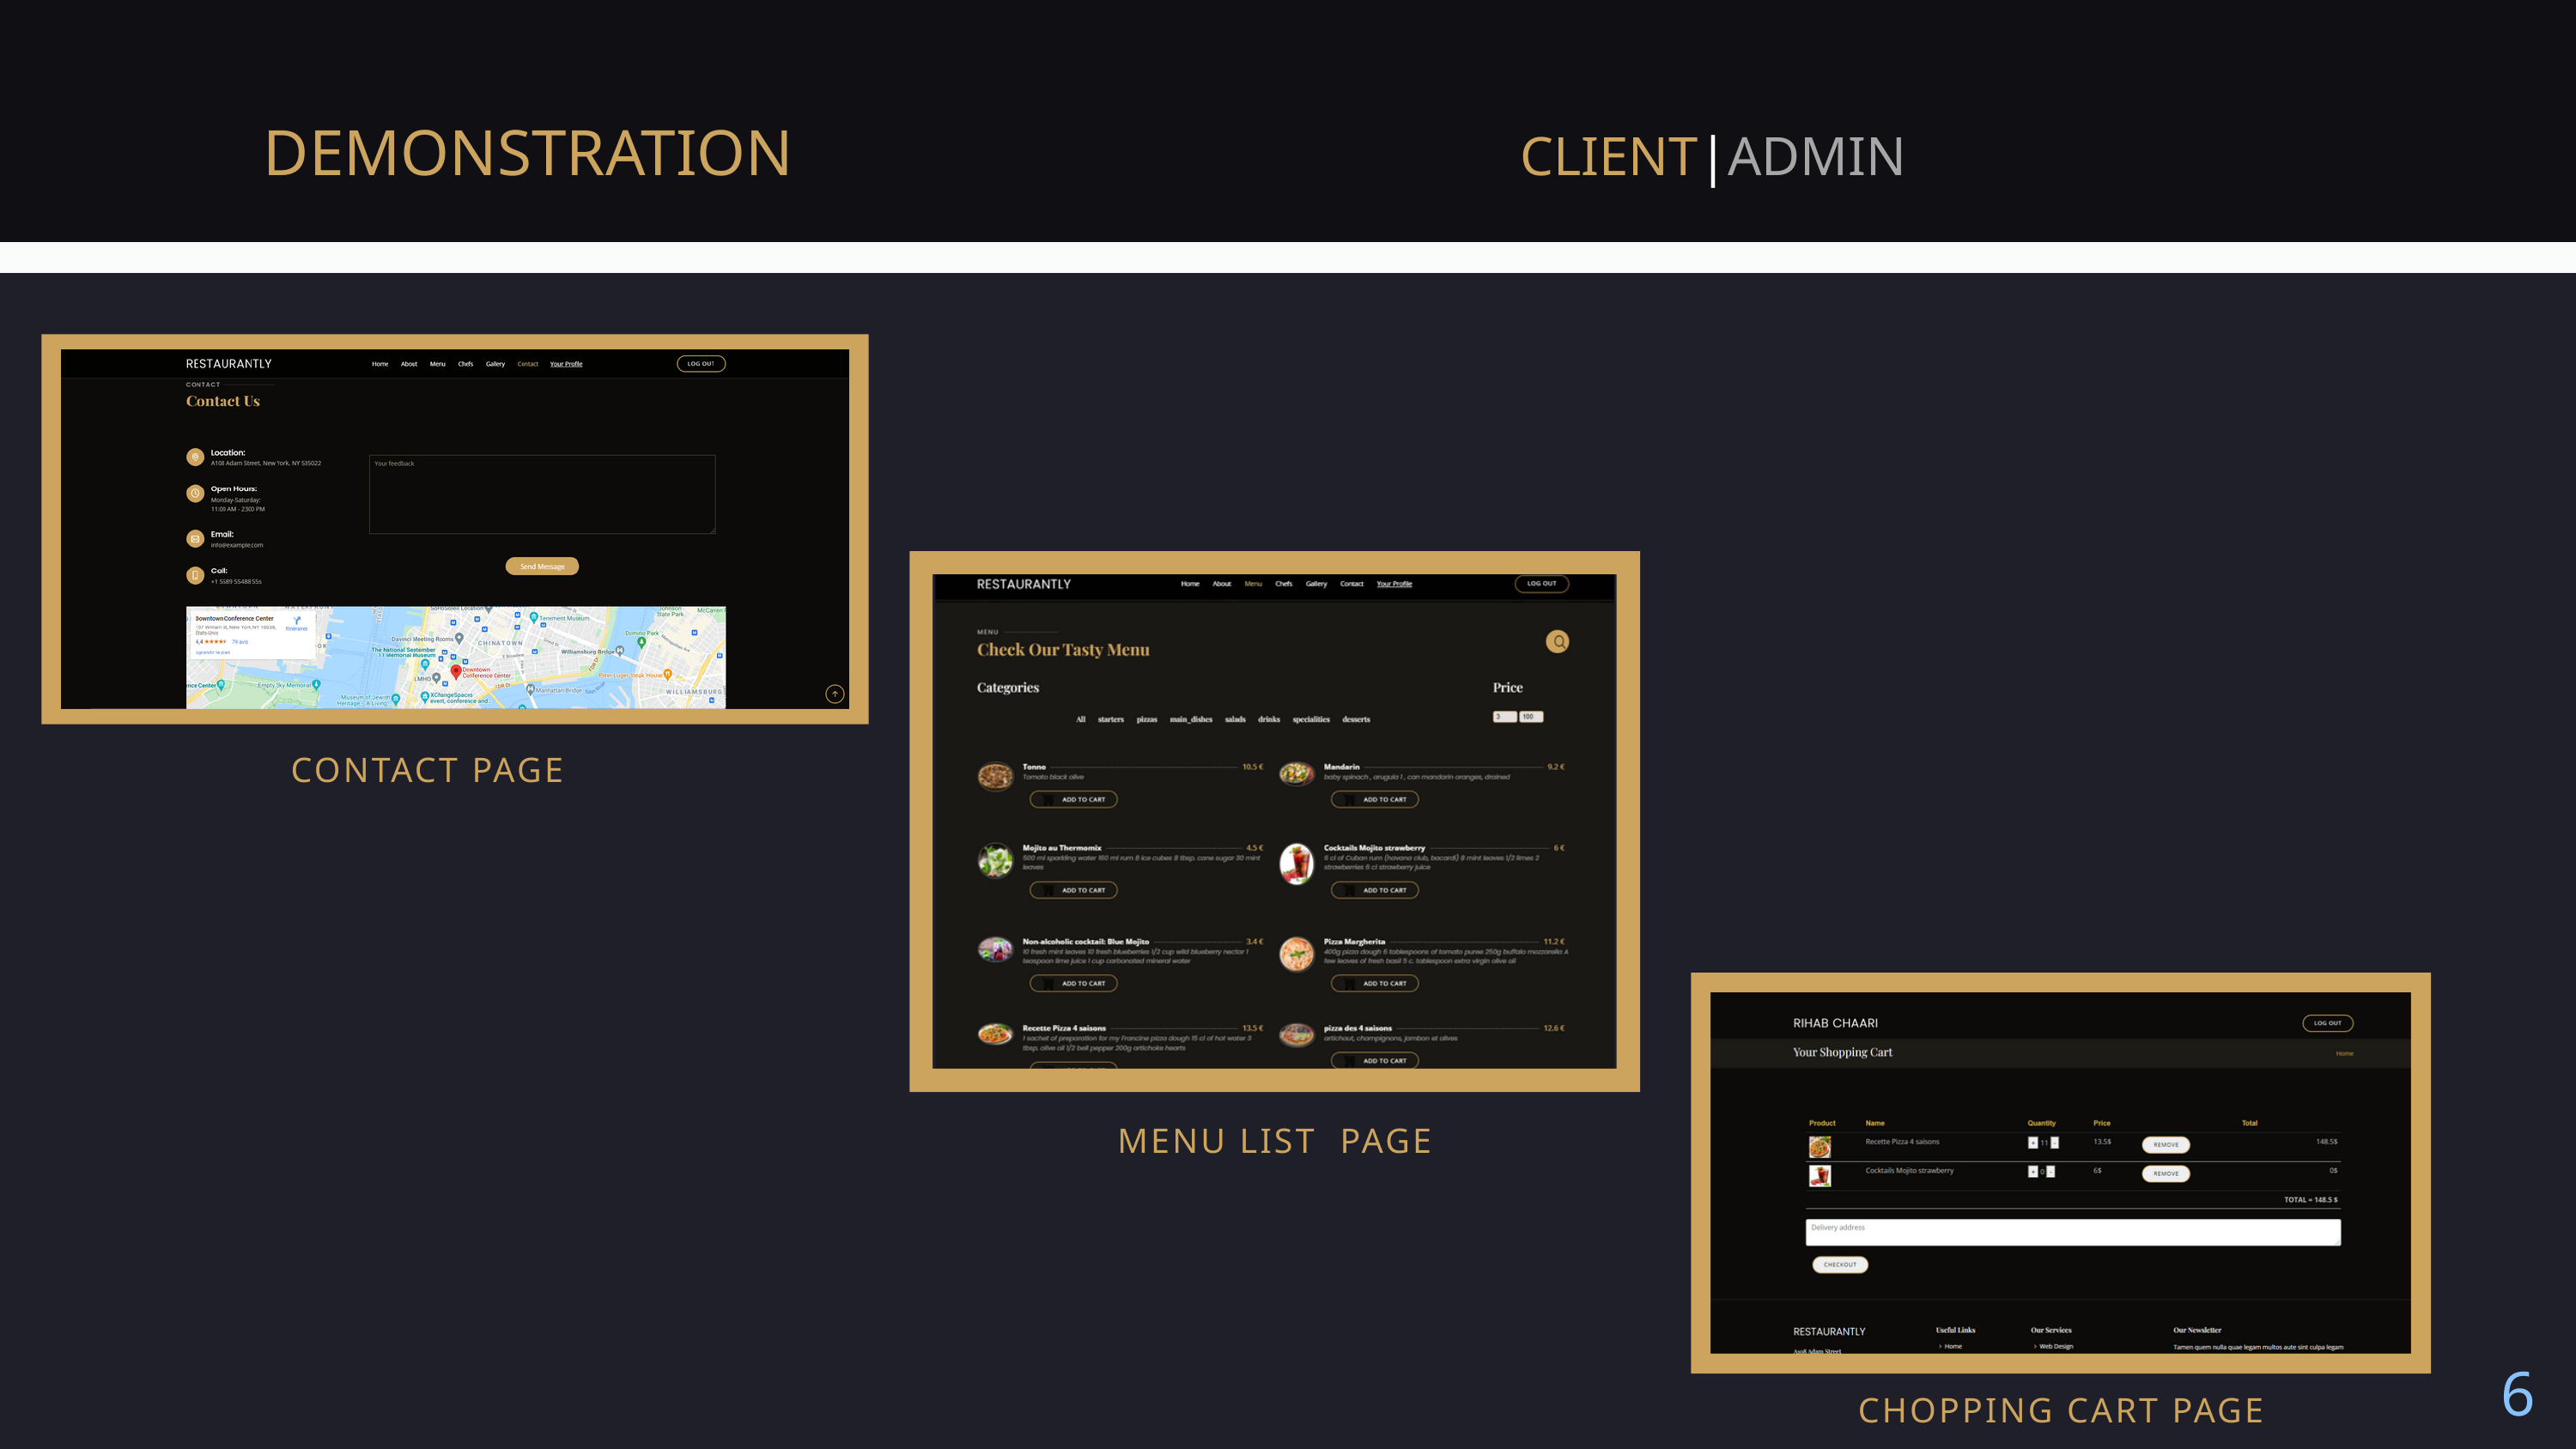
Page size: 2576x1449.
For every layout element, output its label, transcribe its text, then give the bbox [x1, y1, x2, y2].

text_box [41, 334, 869, 724]
text_box CONTACT PAGE [220, 745, 635, 790]
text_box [0, 0, 2576, 152]
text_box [909, 550, 1641, 1093]
text_box 6 [2488, 1343, 2549, 1428]
text_box MENU LIST PAGE [1067, 1115, 1482, 1161]
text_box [0, 155, 2576, 361]
text_box CHOPPING CART PAGE [1832, 1385, 2289, 1430]
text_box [1691, 972, 2432, 1374]
